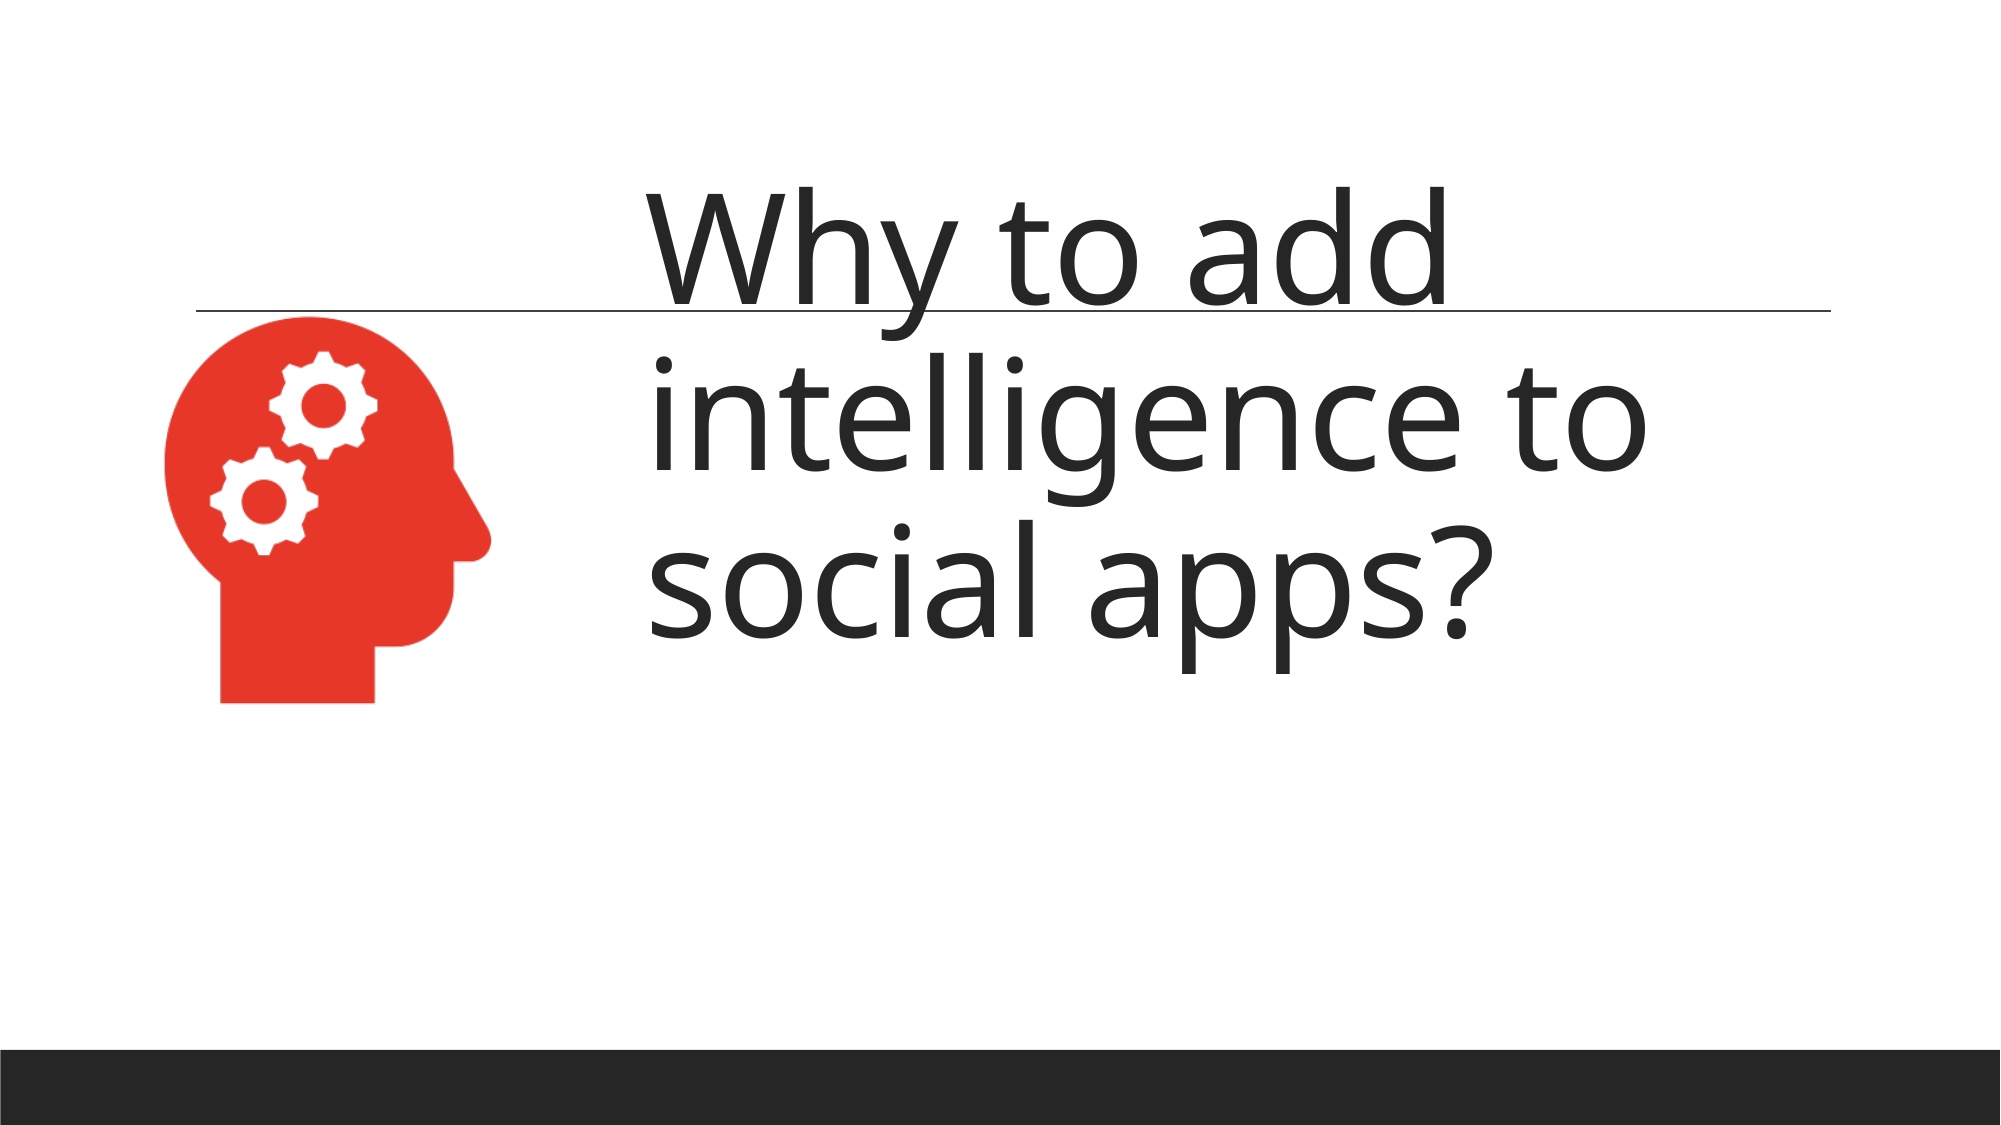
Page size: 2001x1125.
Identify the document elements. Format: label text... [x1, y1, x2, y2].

title Why to add intelligence to social apps? [629, 124, 1830, 679]
picture [101, 293, 555, 747]
